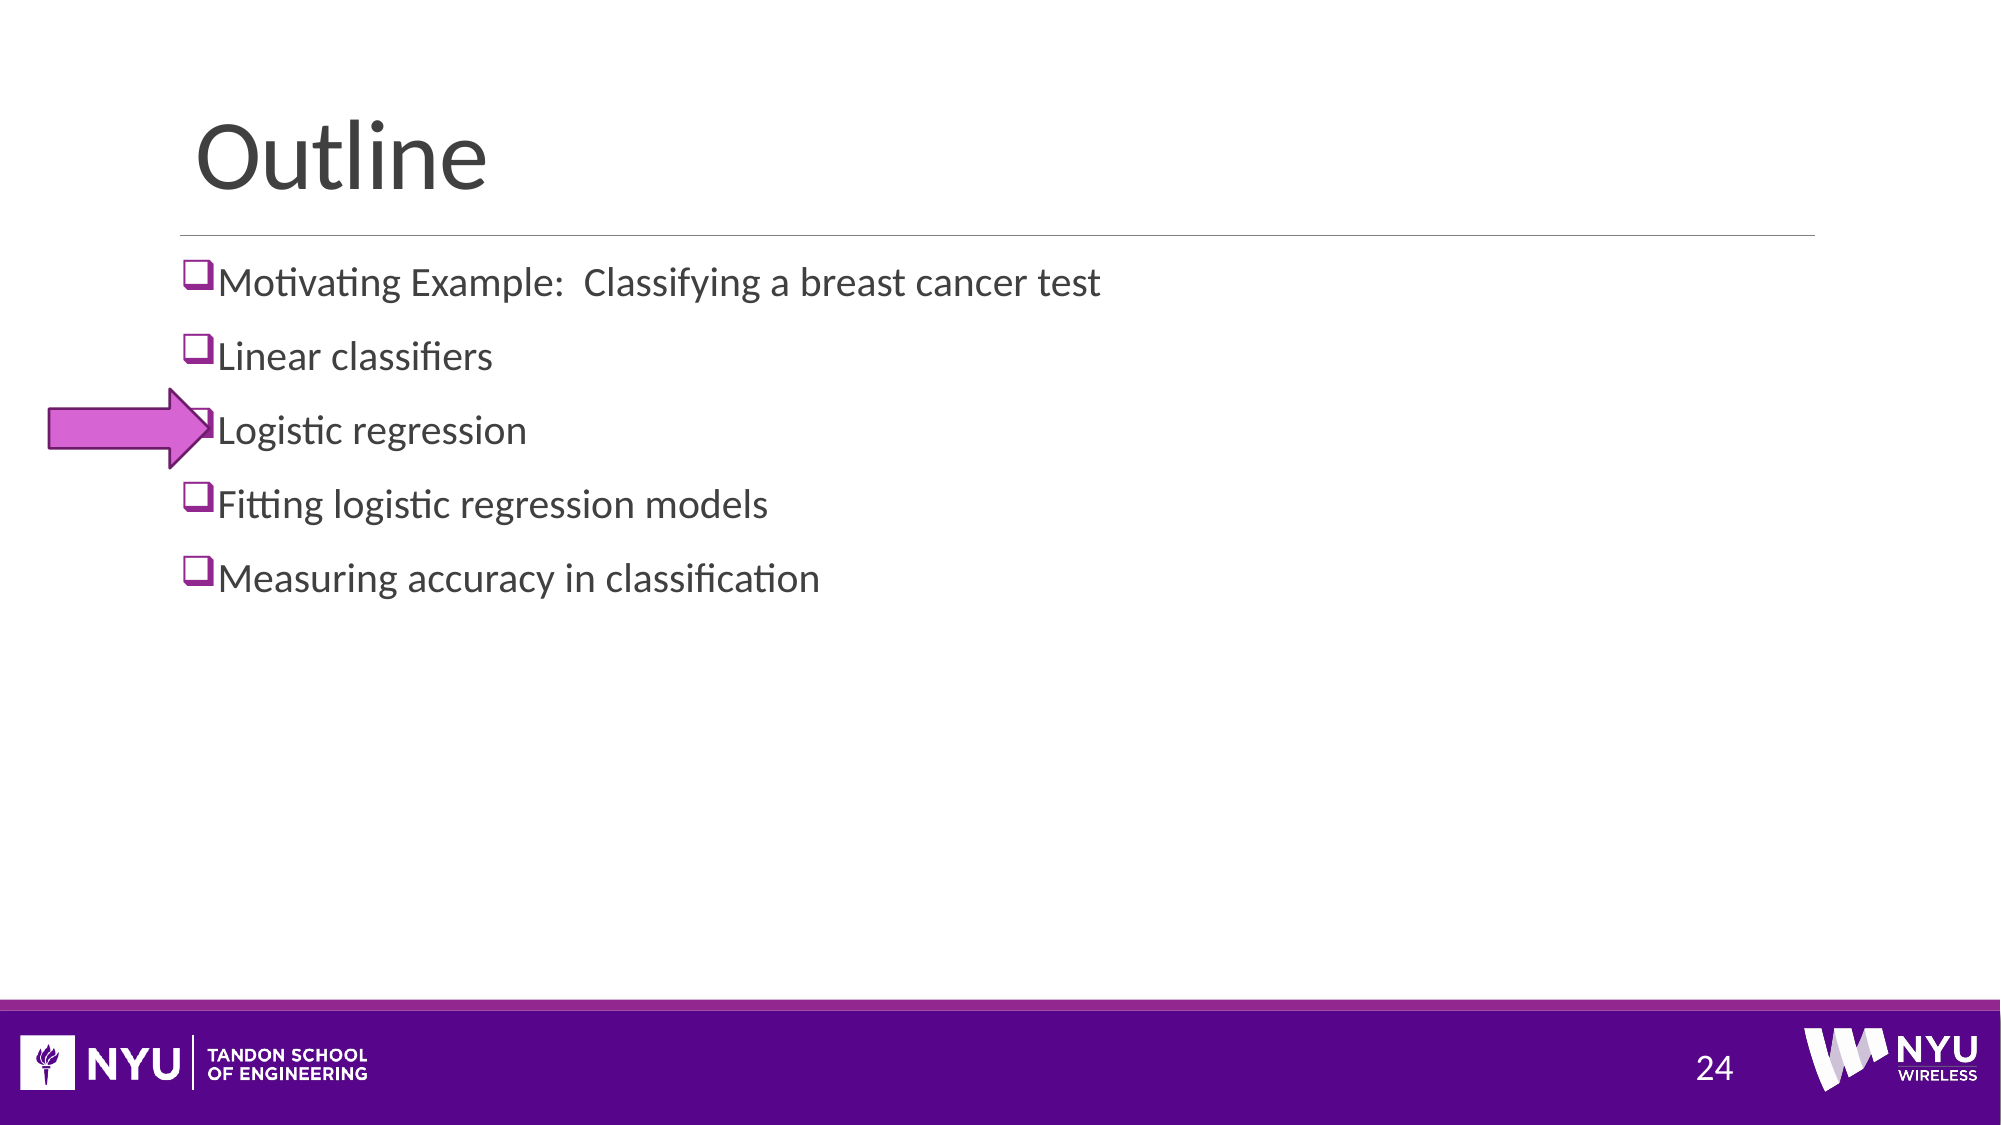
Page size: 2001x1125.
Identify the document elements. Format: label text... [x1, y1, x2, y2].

text_box [47, 387, 211, 470]
list Motivating Example: Classifying a breast cancer test Linear classifiers Logistic regression Fitting logistic regression models Measuring accuracy in classification [180, 252, 1830, 963]
title Outline [180, 47, 1830, 218]
slide_number 24 [1533, 1035, 1749, 1096]
